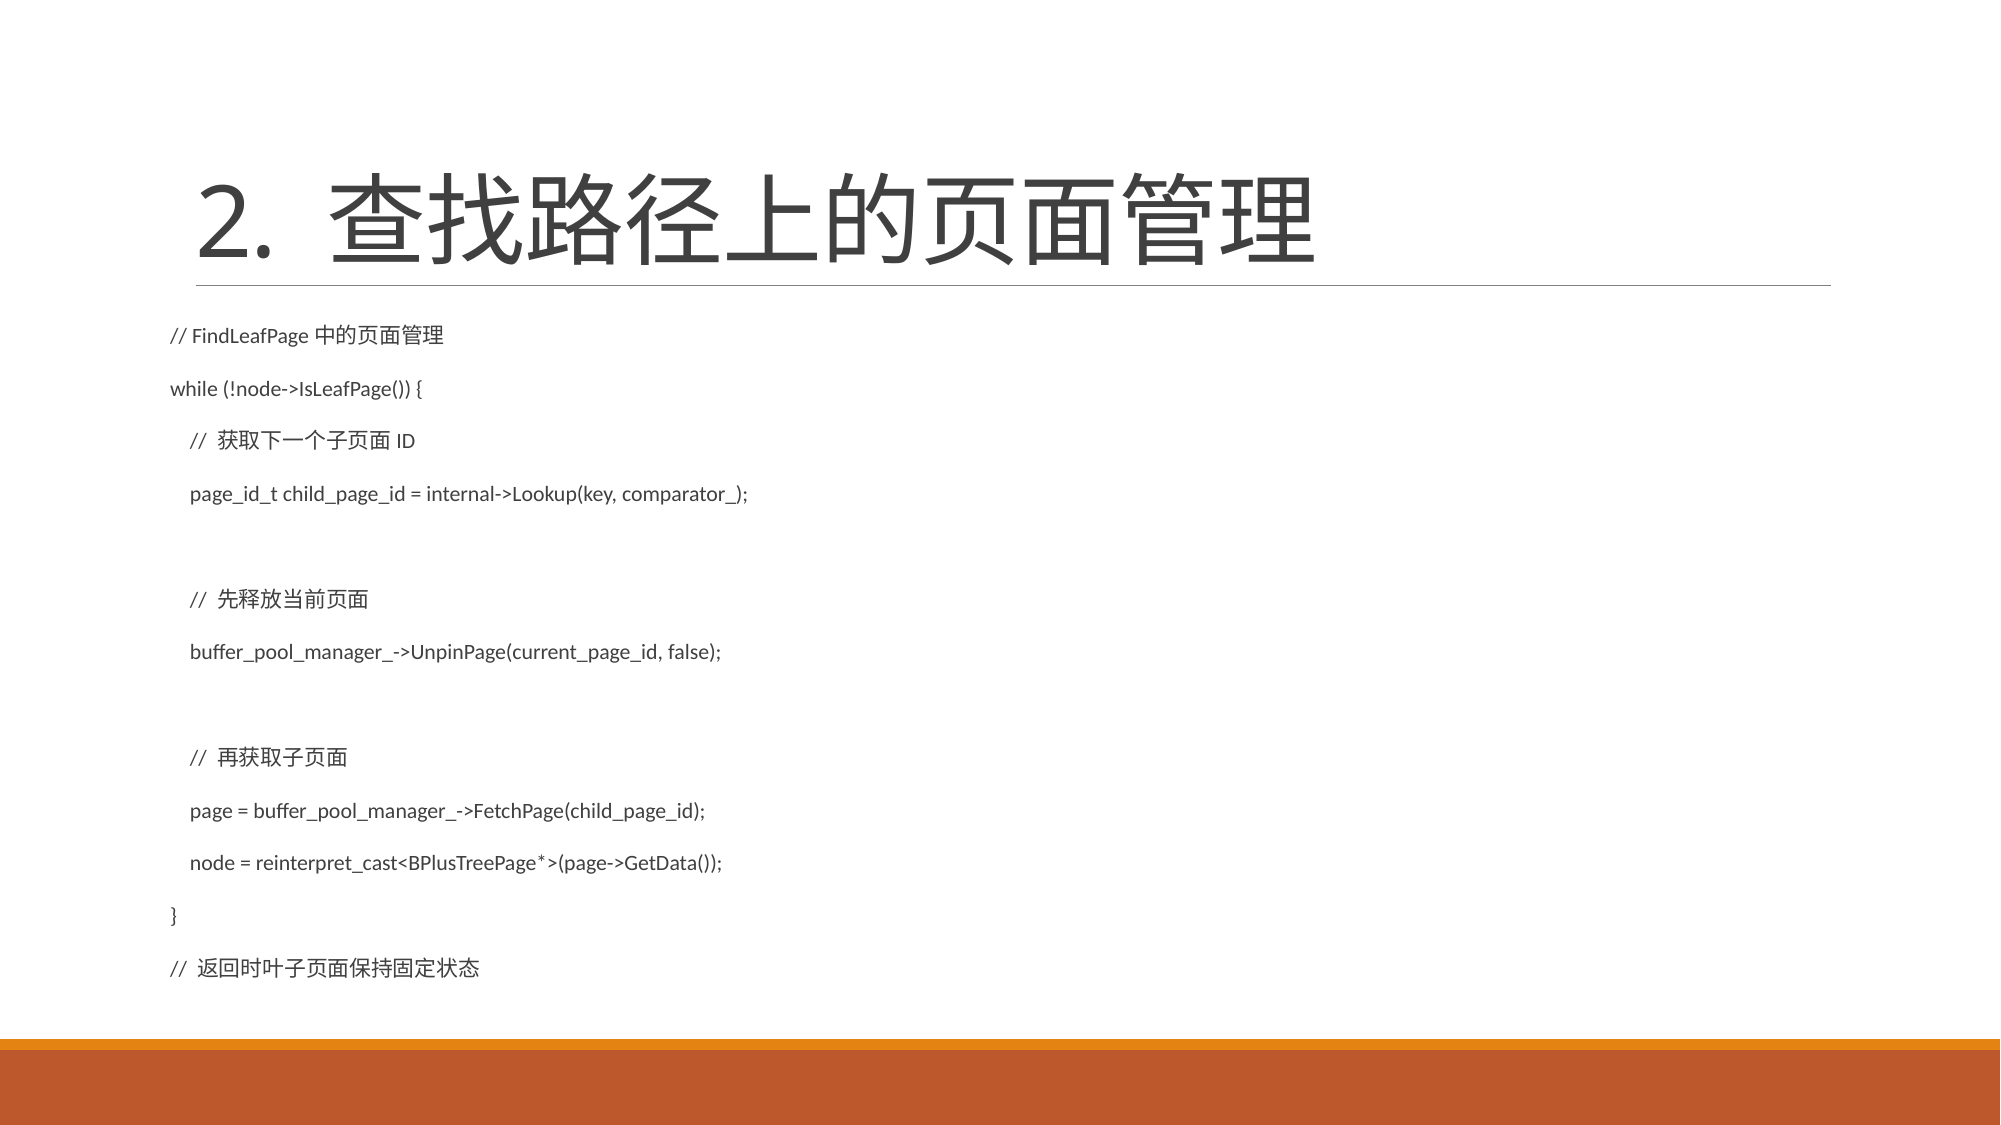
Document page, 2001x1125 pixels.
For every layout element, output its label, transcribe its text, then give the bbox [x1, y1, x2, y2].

title 2. 查找路径上的页面管理 [180, 47, 1830, 285]
list // FindLeafPage中的页面管理 while (!node->IsLeafPage()) { // 获取下一个子页面ID page_id_t child_page_id = internal->Lookup(key, comparator_); // 先释放当前页面 buffer_pool_manager_->UnpinPage(current_page_id, false); // 再获取子页面 page = buffer_pool_manager_->FetchPage(child_page_id); node = reinterpret_cast<BPlusTreePage*>(page->GetData()); } // 返回时叶子页面保持固定状态 [170, 317, 1942, 1117]
